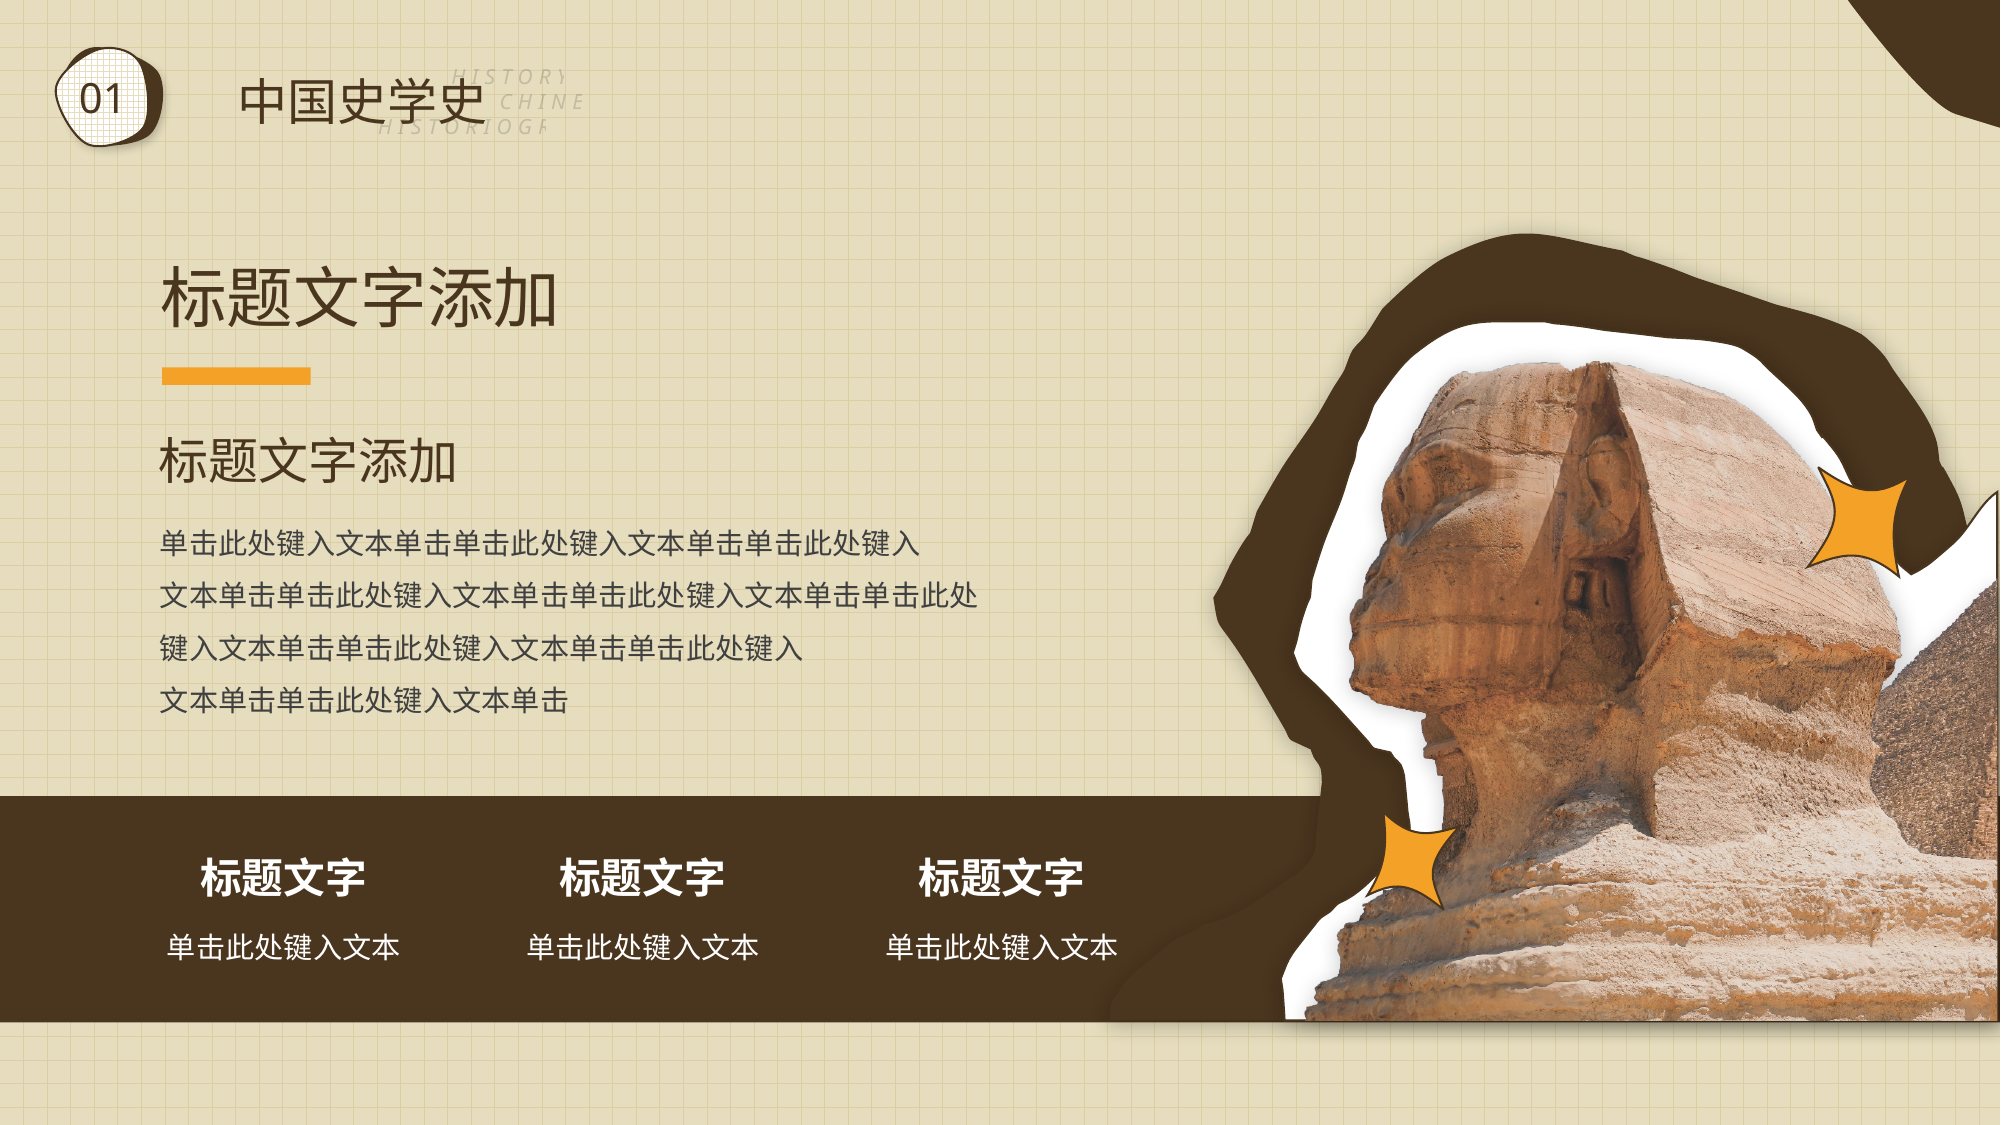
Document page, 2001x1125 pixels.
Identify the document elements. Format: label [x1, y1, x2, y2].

text_box [52, 49, 638, 148]
text_box [143, 248, 1190, 722]
text_box [0, 1023, 2000, 1125]
text_box [1187, 260, 2000, 1121]
text_box [0, 0, 2000, 795]
text_box [0, 795, 1187, 1023]
text_box [138, 844, 1148, 973]
text_box [1846, 0, 2000, 129]
